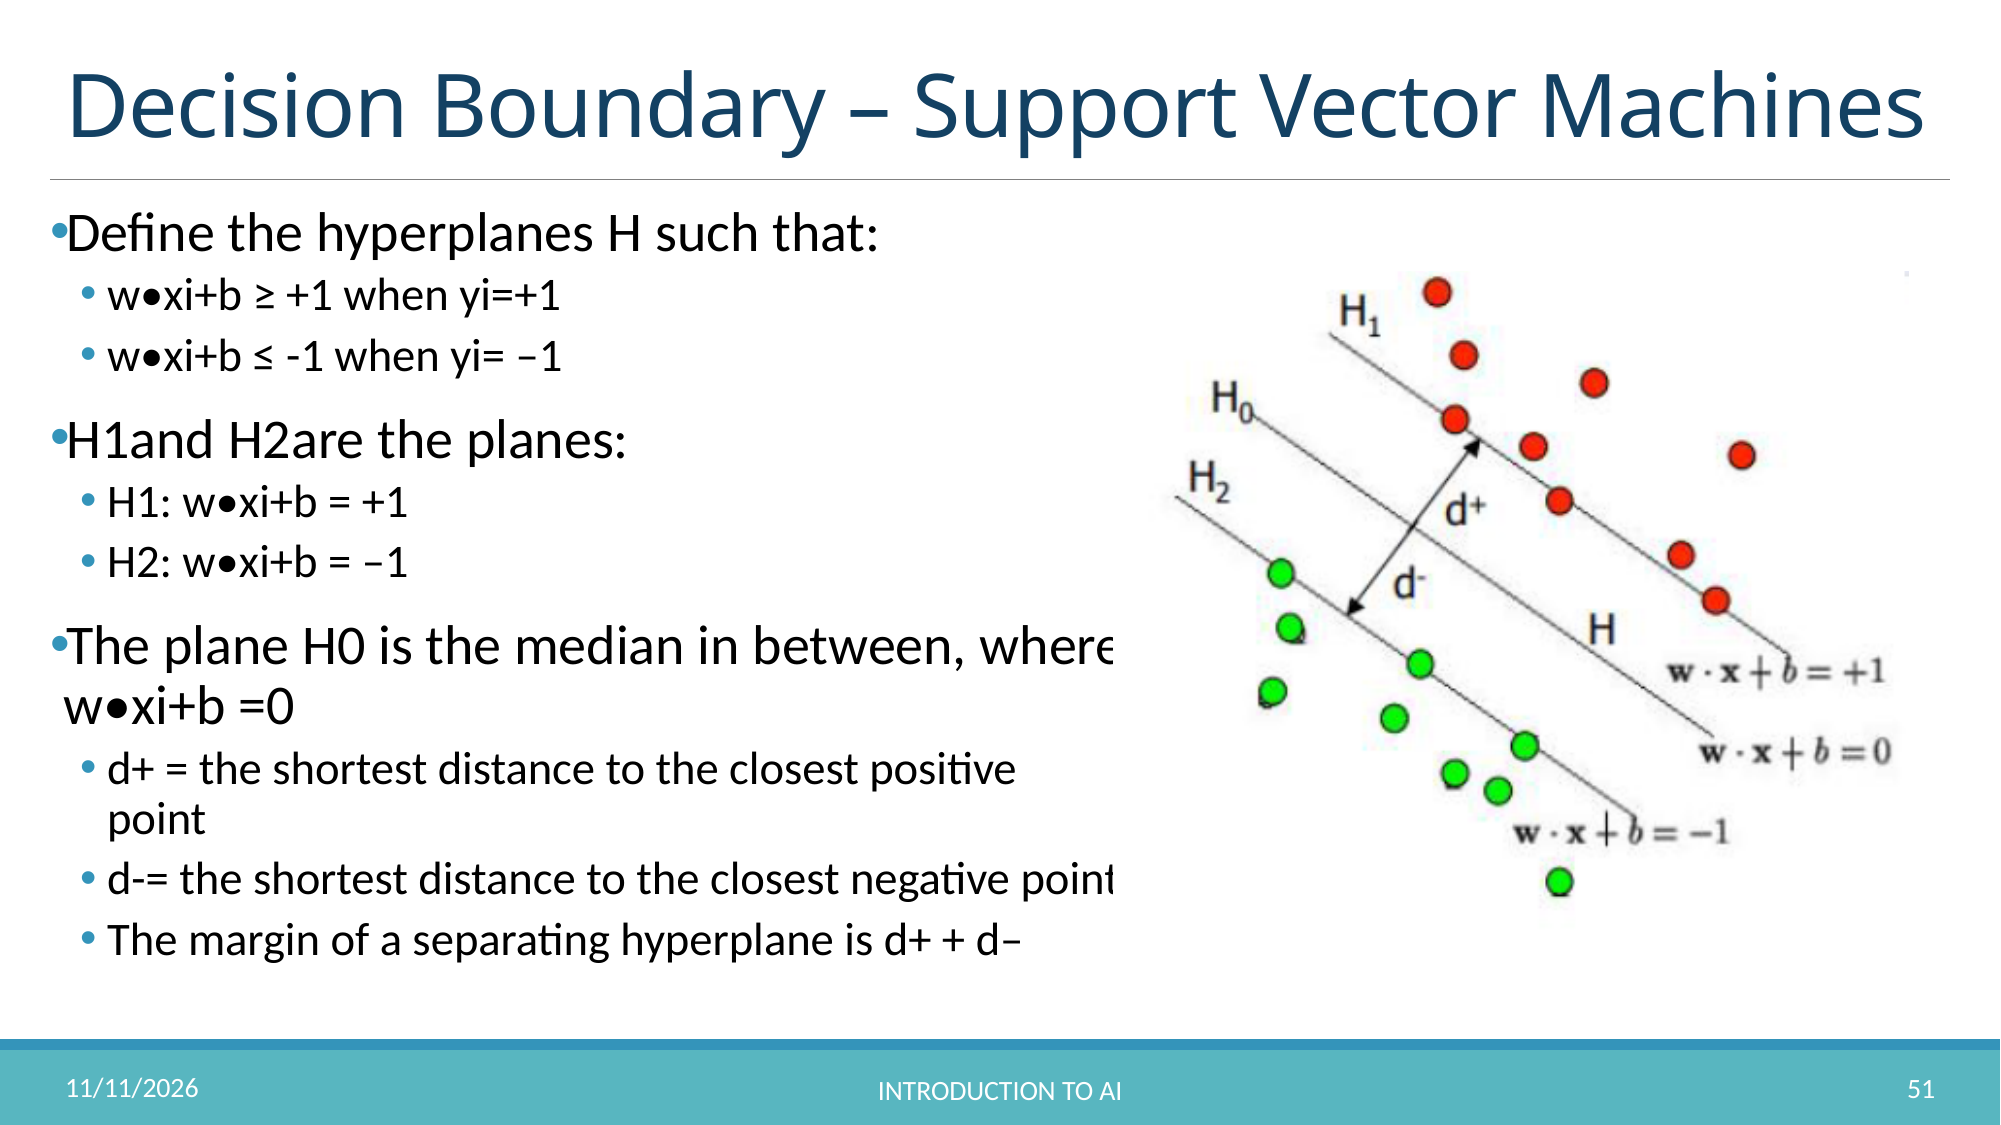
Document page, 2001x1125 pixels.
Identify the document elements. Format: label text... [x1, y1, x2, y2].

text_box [1112, 270, 1910, 930]
list Define the hyperplanes H such that: w•xi+b ≥ +1 when yi=+1 w•xi+b ≤ -1 when yi= –1 H1and H2are the planes: H1: w•xi+b = +1 H2: w•xi+b = –1 The plane H0 is the median in between, where w•xi+b =0 d+ = the shortest distance to the closest positive point d-= the shortest distance to the closest negative point The margin of a separating hyperplane is d+ + d– [50, 195, 1125, 1030]
slide_number 51 [1734, 1057, 1950, 1118]
title Decision Boundary – Support Vector Machines [50, 47, 1950, 163]
footer Introduction to AI [604, 1059, 1396, 1120]
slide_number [50, 1056, 456, 1117]
